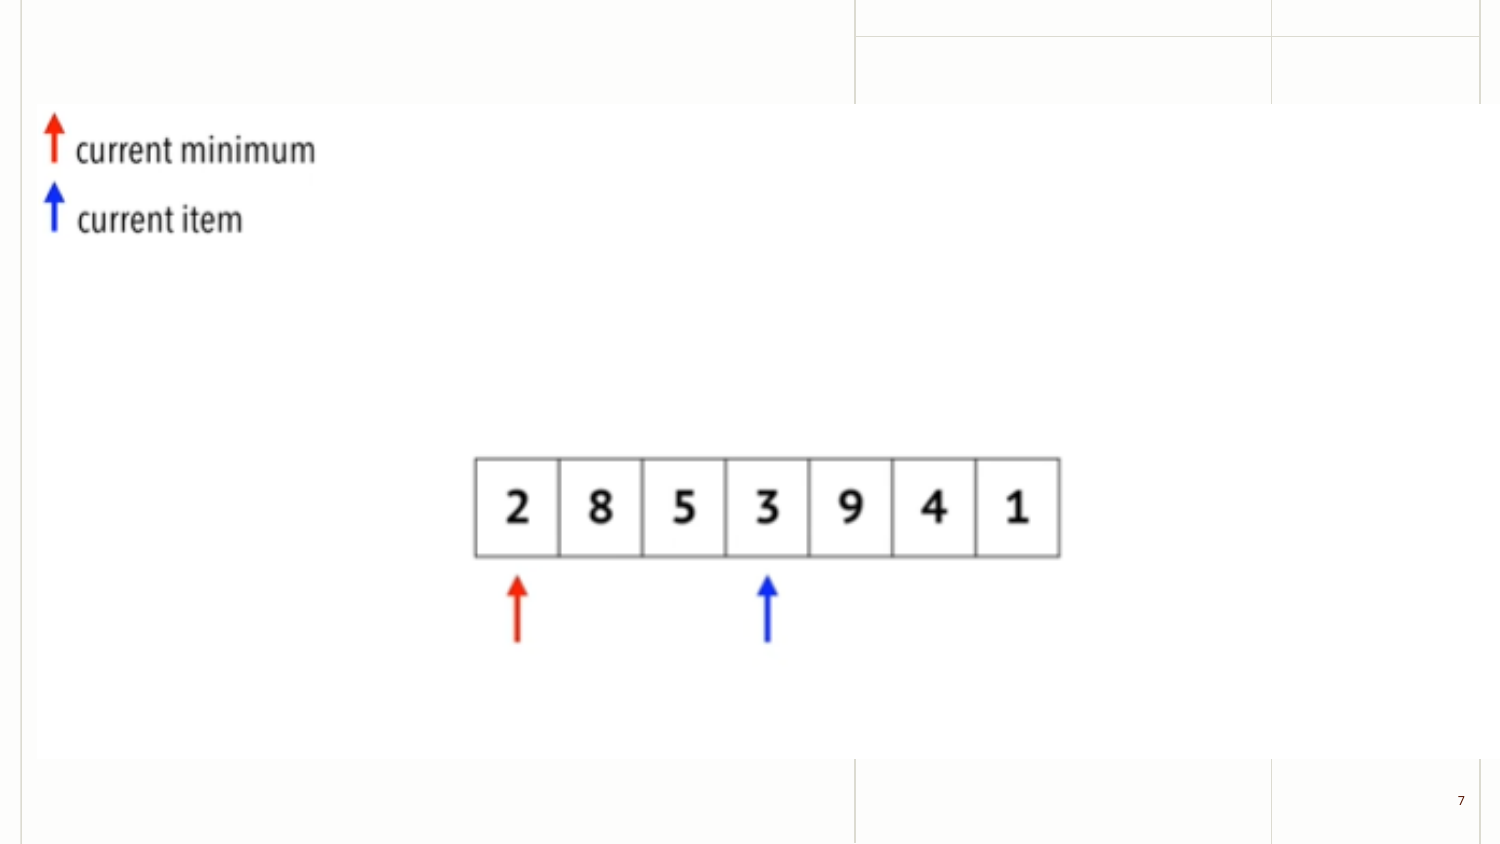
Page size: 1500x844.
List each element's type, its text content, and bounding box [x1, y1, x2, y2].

picture [37, 104, 1500, 759]
slide_number ‹#› [1390, 778, 1481, 843]
